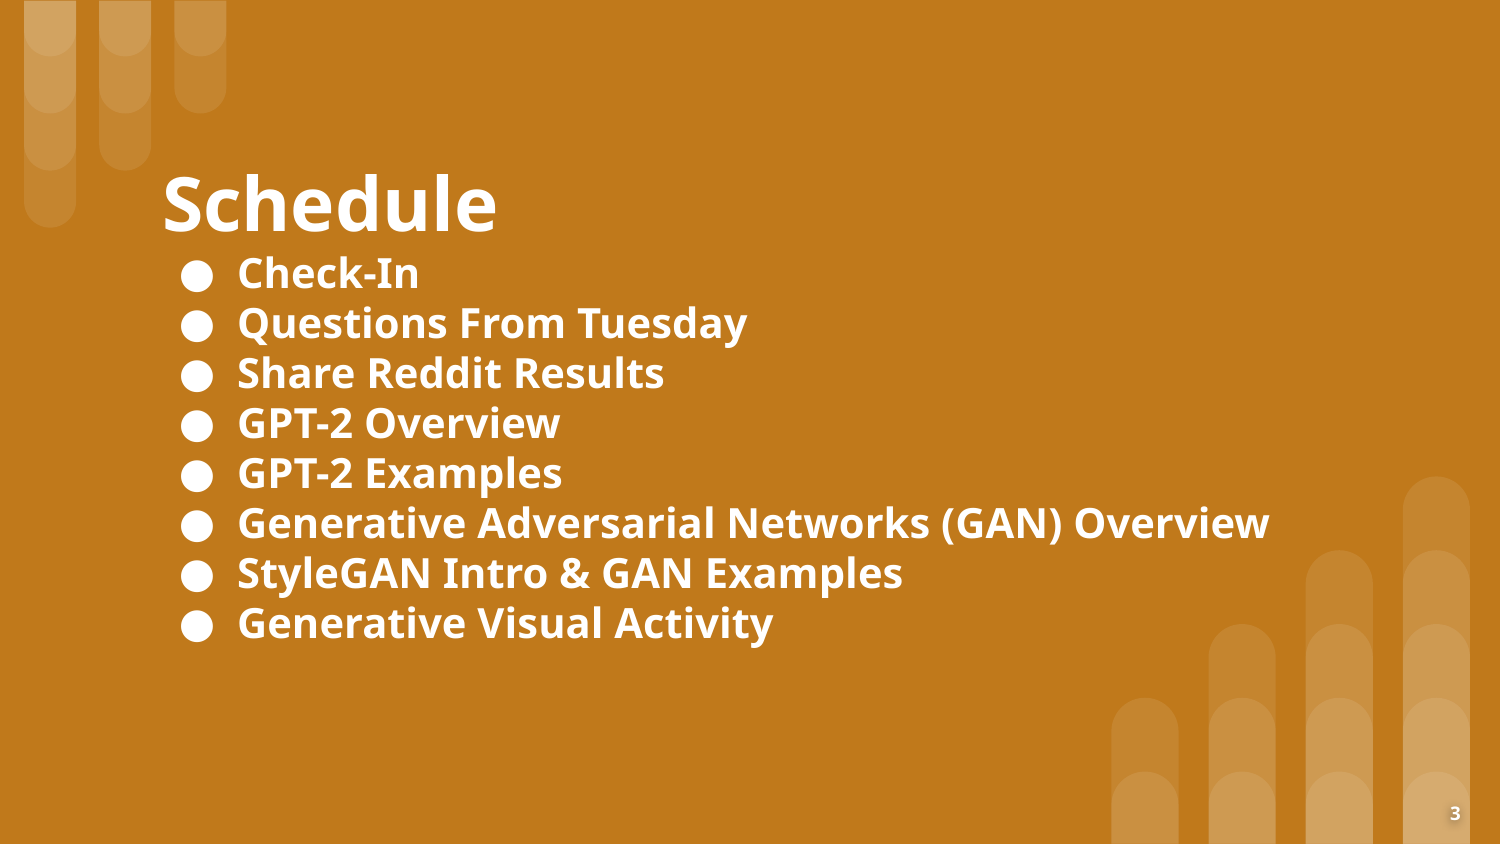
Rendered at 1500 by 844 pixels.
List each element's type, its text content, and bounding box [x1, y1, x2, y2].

title Schedule Check-In Questions From Tuesday Share Reddit Results GPT-2 Overview GPT-2 Examples Generative Adversarial Networks (GAN) Overview StyleGAN Intro & GAN Examples Generative Visual Activity [147, 85, 1347, 718]
slide_number ‹#› [1371, 777, 1476, 844]
